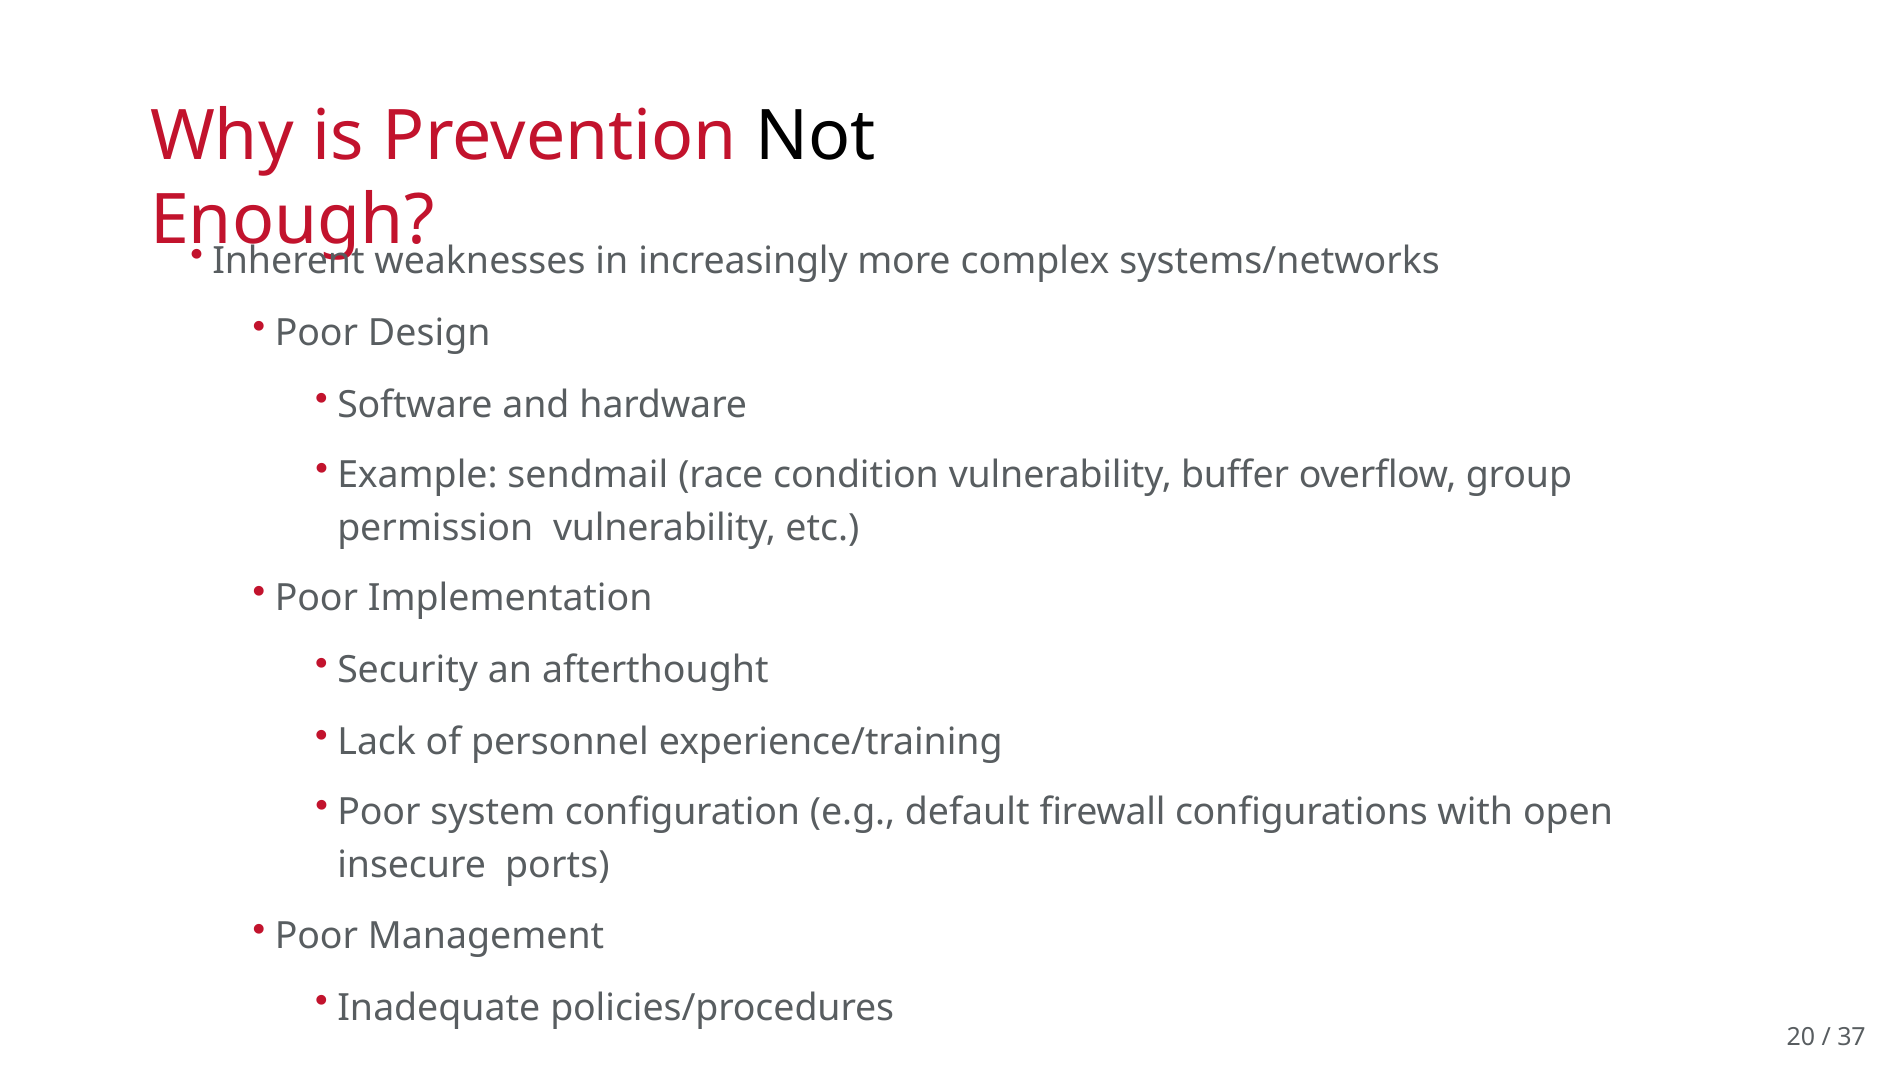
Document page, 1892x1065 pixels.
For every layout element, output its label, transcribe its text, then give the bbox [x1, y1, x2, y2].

text_box 20 / 37 [1784, 1018, 1868, 1051]
title Why is Prevention Not Enough? [147, 86, 1014, 268]
text_box Inherent weaknesses in increasingly more complex systems/networks Poor Design Software and hardware Example: sendmail (race condition vulnerability, buffer overflow, group permission vulnerability, etc.) Poor Implementation Security an afterthought Lack of personnel experience/training Poor system configuration (e.g., default firewall configurations with open insecure ports) Poor Management Inadequate policies/procedures [188, 233, 1696, 1028]
